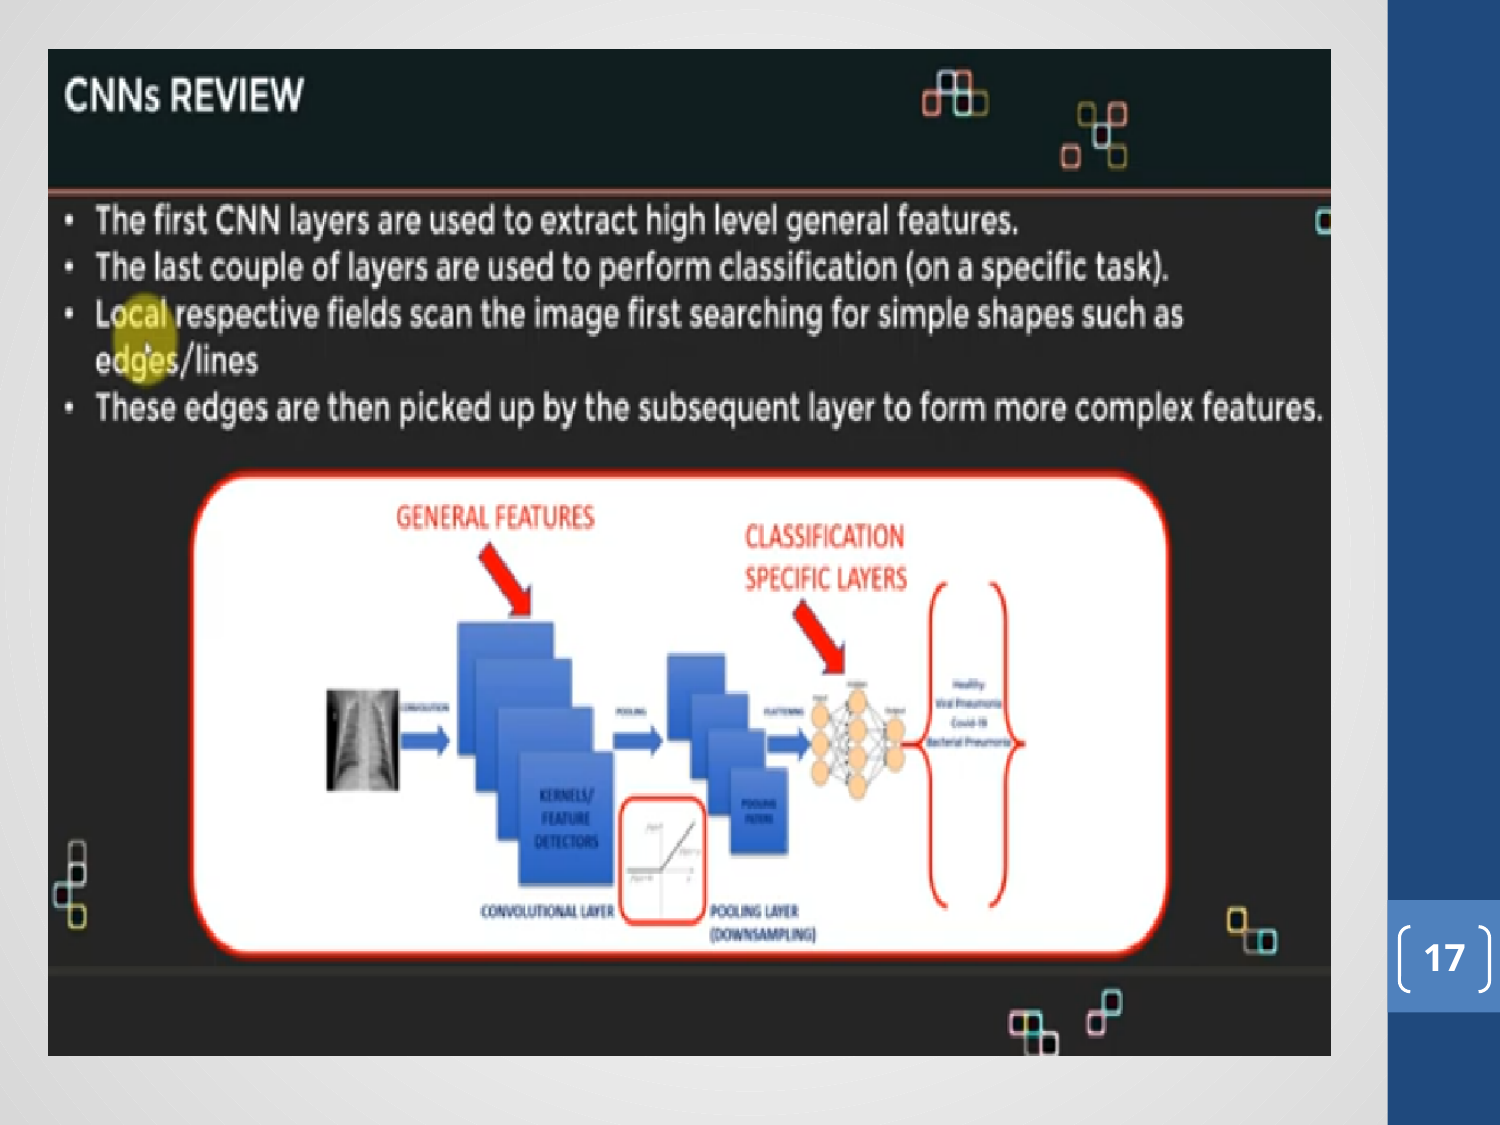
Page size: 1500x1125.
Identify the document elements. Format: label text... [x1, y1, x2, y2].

slide_number ‹#› [1397, 925, 1492, 994]
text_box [47, 49, 1331, 1056]
